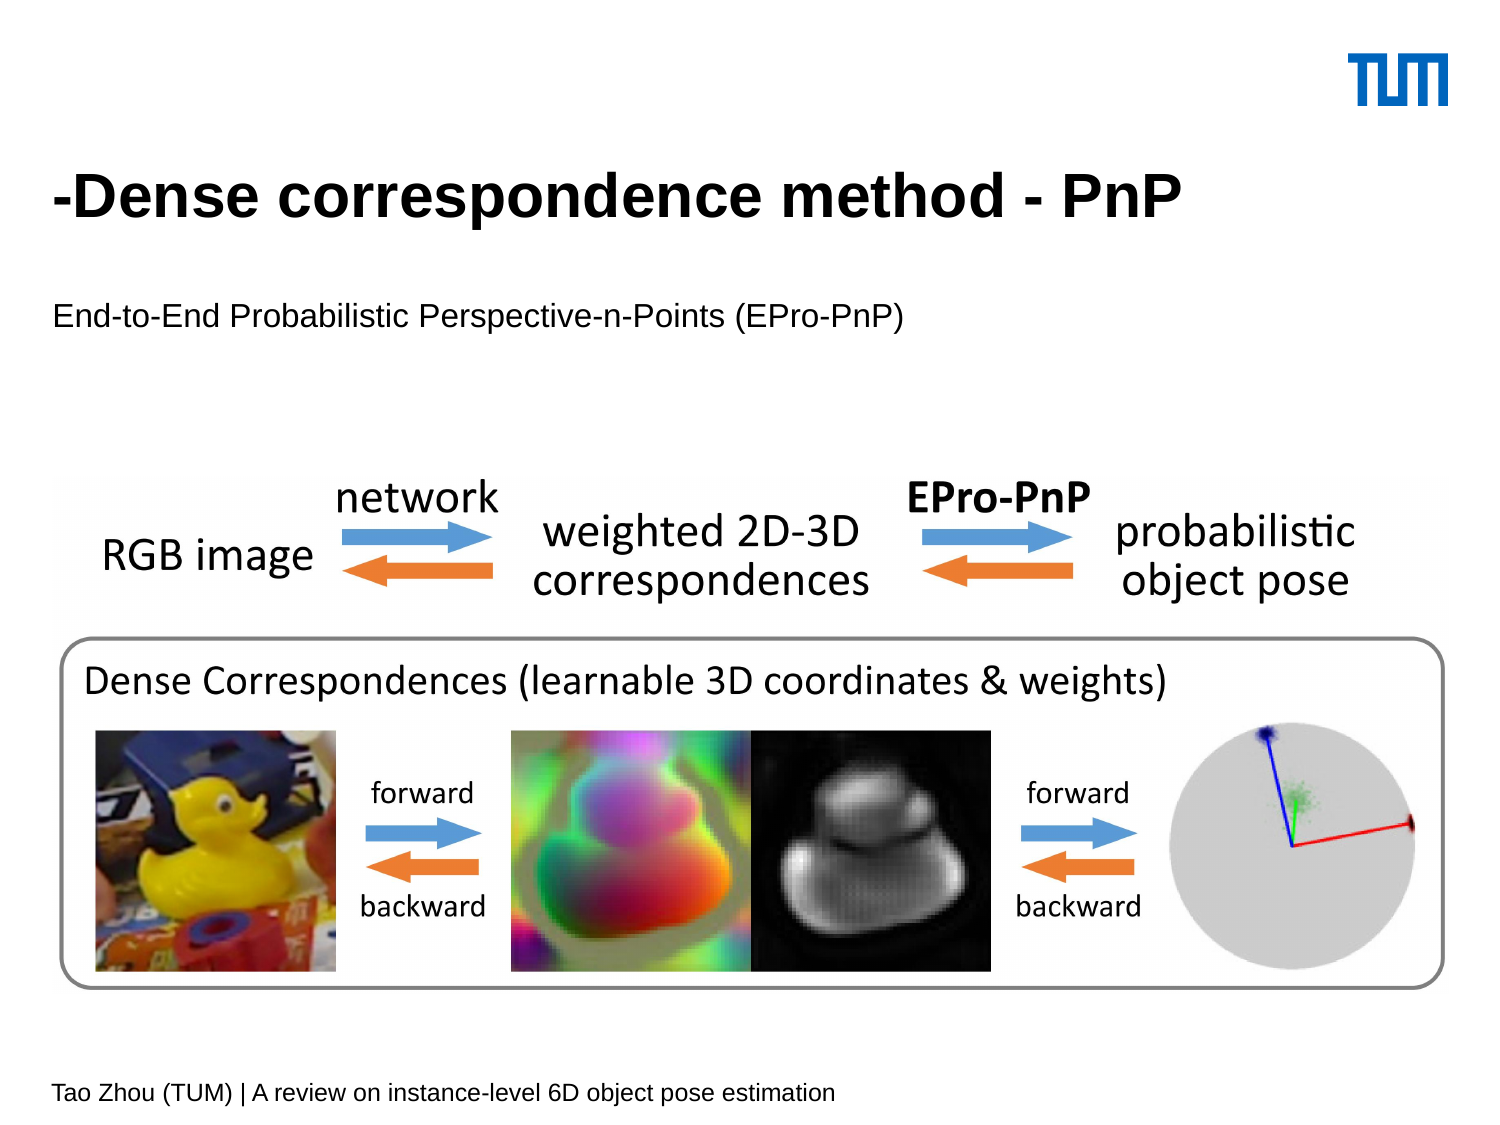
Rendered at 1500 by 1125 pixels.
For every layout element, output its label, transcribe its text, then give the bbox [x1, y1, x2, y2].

list End-to-End Probabilistic Perspective-n-Points (EPro-PnP) [52, 288, 1449, 407]
footer Tao Zhou (TUM) | A review on instance-level 6D object pose estimation [51, 1061, 1112, 1122]
picture [51, 476, 1449, 994]
title -Dense correspondence method - PnP [52, 162, 1449, 231]
